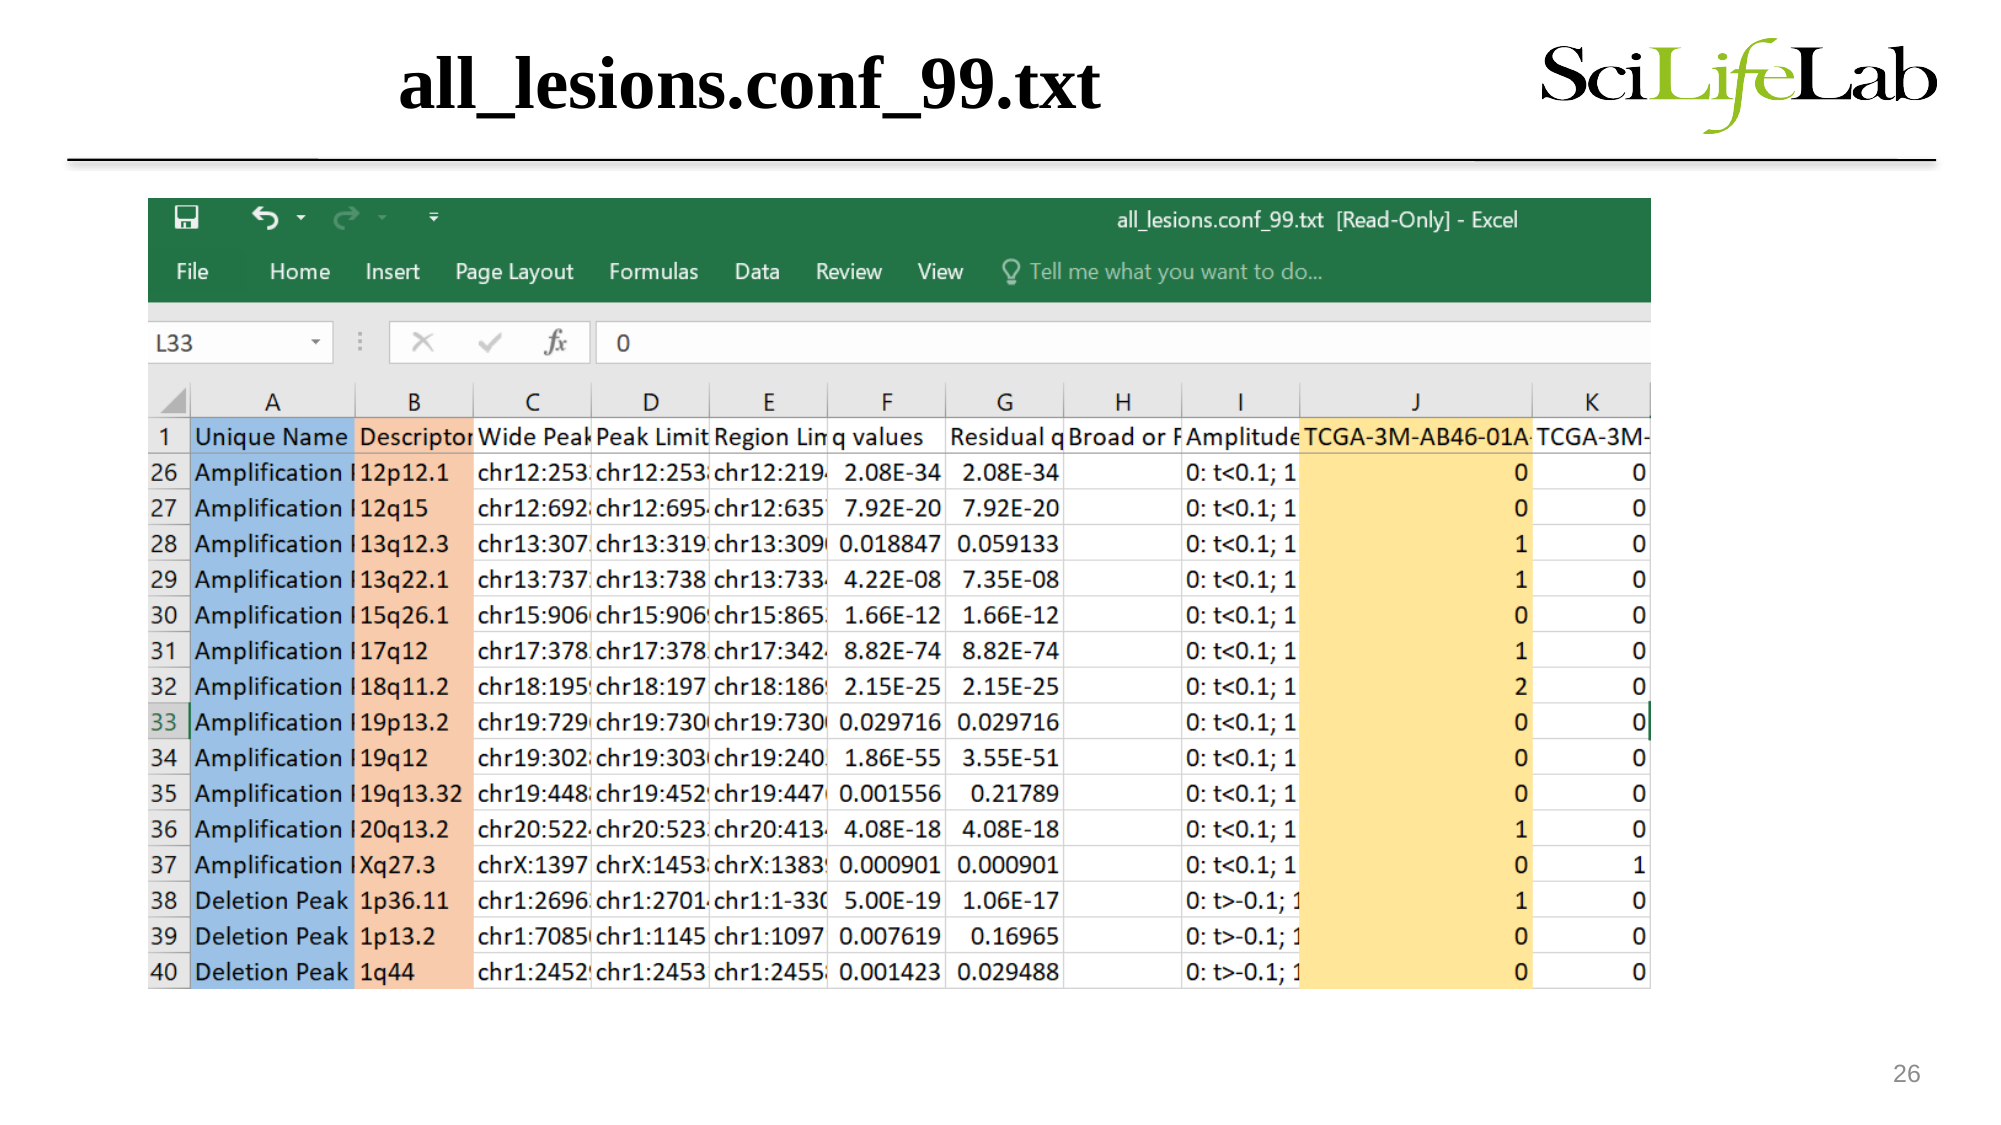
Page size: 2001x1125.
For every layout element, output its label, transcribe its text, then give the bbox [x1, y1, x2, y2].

picture [1542, 38, 1937, 134]
title all_lesions.conf_99.txt [67, 34, 1434, 128]
slide_number 26 [1433, 1042, 1937, 1103]
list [148, 197, 1652, 990]
